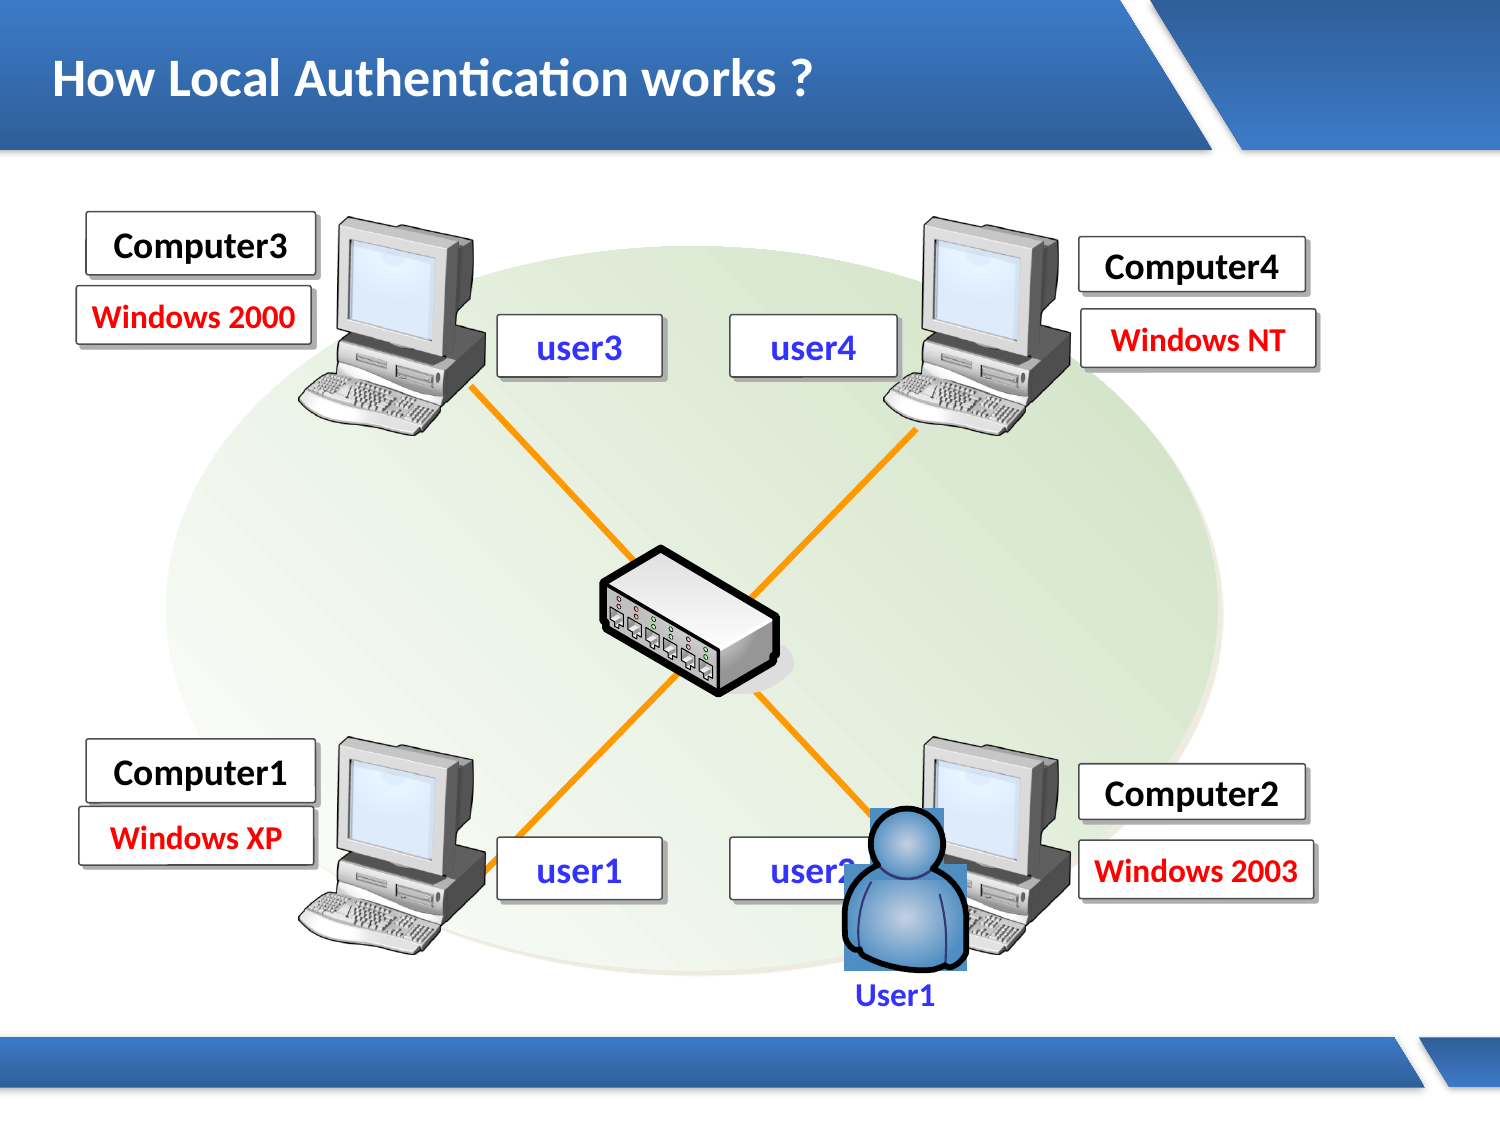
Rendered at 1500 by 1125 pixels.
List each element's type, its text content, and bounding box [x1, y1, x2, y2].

text_box Windows XP [78, 806, 293, 866]
text_box user4 [729, 314, 878, 378]
picture [883, 216, 1072, 436]
picture [298, 216, 487, 436]
text_box user1 [497, 837, 663, 900]
text_box Windows 2000 [76, 285, 293, 345]
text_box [838, 802, 973, 977]
text_box Computer2 [1078, 763, 1306, 820]
text_box user2 [729, 837, 833, 900]
text_box Computer4 [1078, 236, 1306, 292]
text_box [166, 246, 1218, 971]
text_box User1 [840, 984, 951, 1021]
text_box Windows 2003 [1078, 840, 1314, 899]
text_box Computer1 [86, 738, 294, 803]
text_box Windows NT [1080, 308, 1316, 368]
picture [883, 735, 1072, 955]
picture [298, 735, 487, 955]
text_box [593, 538, 800, 704]
text_box user3 [497, 314, 663, 378]
title How Local Authentication works ? [37, 0, 1038, 151]
text_box Computer3 [85, 211, 316, 275]
